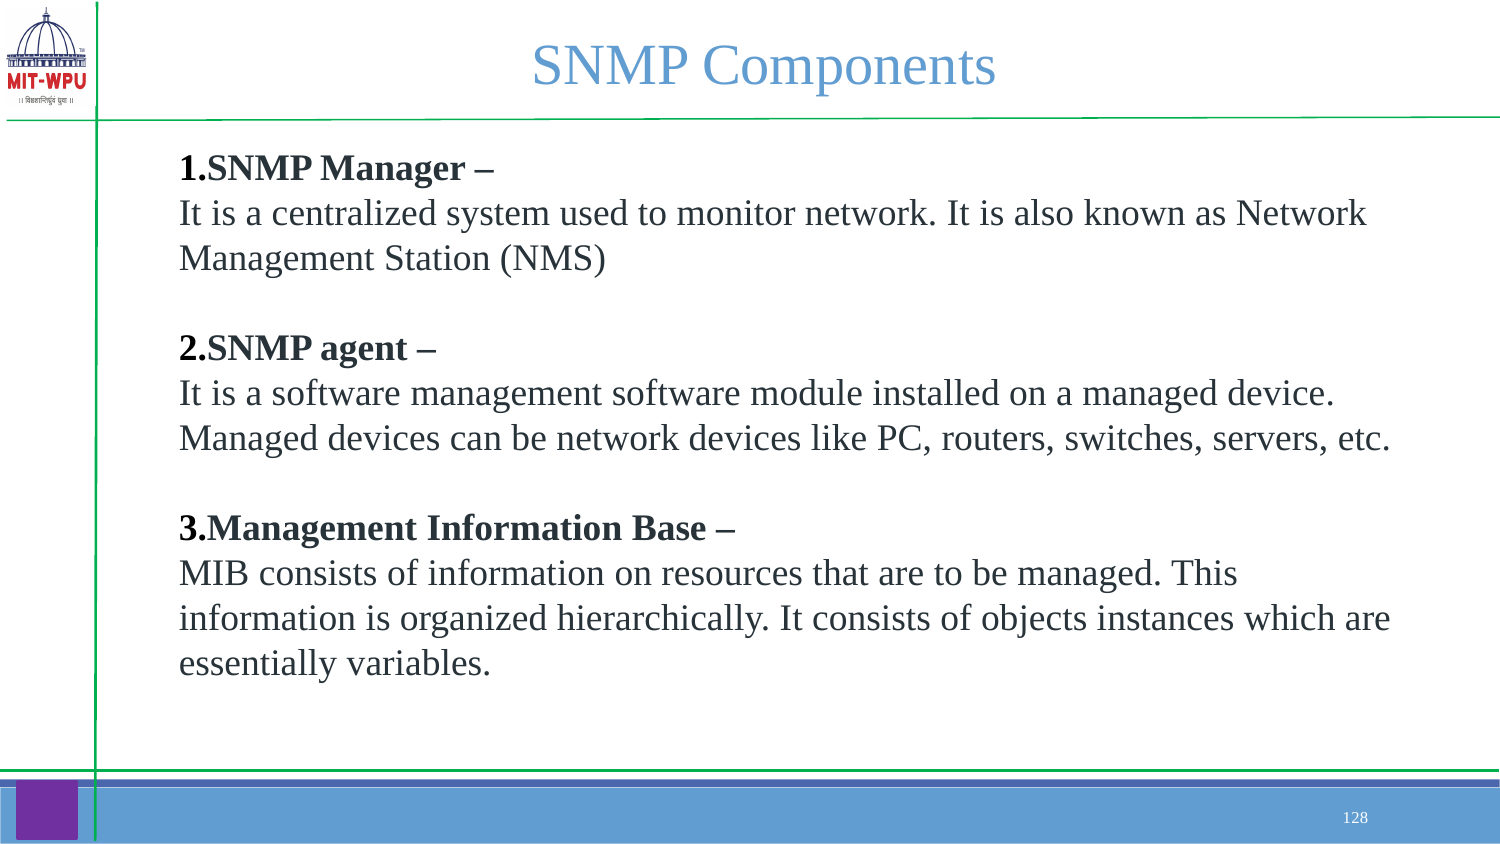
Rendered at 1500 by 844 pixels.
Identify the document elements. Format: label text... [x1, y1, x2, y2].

text_box SNMP Manager – It is a centralized system used to monitor network. It is also known as Network Management Station (NMS) SNMP agent – It is a software management software module installed on a managed device. Managed devices can be network devices like PC, routers, switches, servers, etc. Management Information Base – MIB consists of information on resources that are to be managed. This information is organized hierarchically. It consists of objects instances which are essentially variables. [163, 135, 1432, 691]
picture [6, 7, 96, 106]
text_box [102, 116, 1500, 121]
slide_number ‹#› [1218, 794, 1380, 840]
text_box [94, 111, 98, 770]
text_box [17, 782, 76, 839]
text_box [6, 116, 89, 121]
title SNMP Components [102, 31, 1432, 102]
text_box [94, 780, 98, 842]
